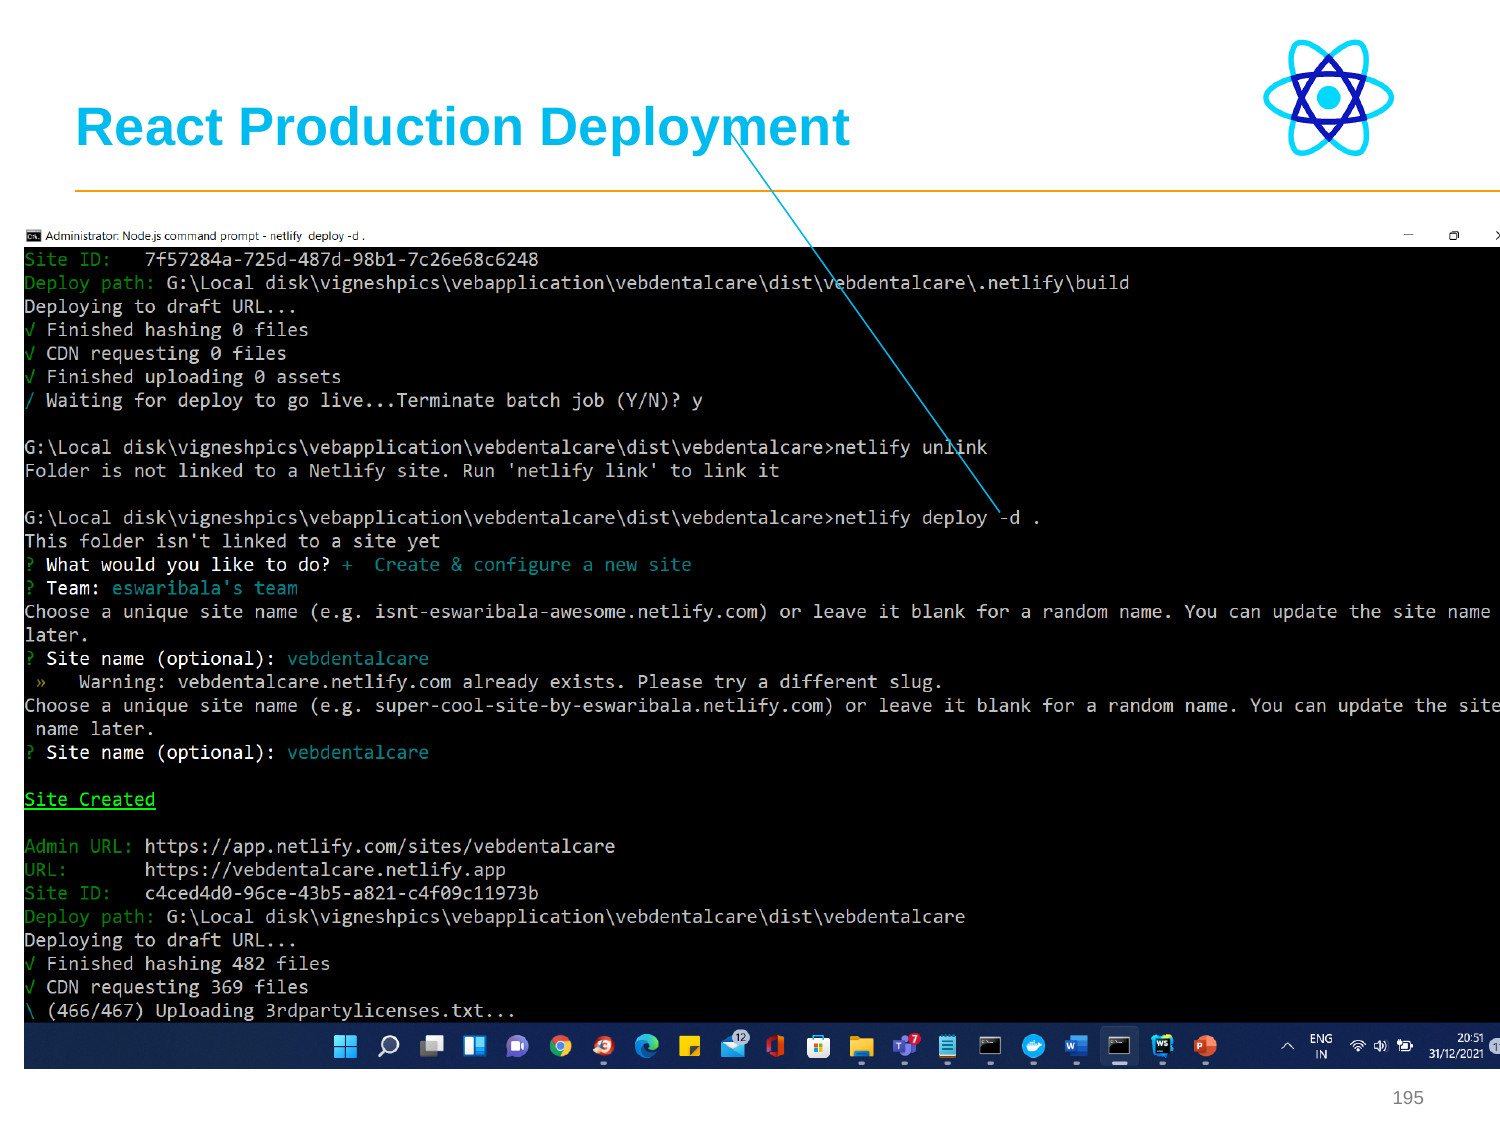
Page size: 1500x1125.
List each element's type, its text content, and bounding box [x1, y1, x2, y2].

title React Production Deployment [75, 27, 1422, 157]
picture [24, 224, 1500, 1069]
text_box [724, 124, 1001, 513]
